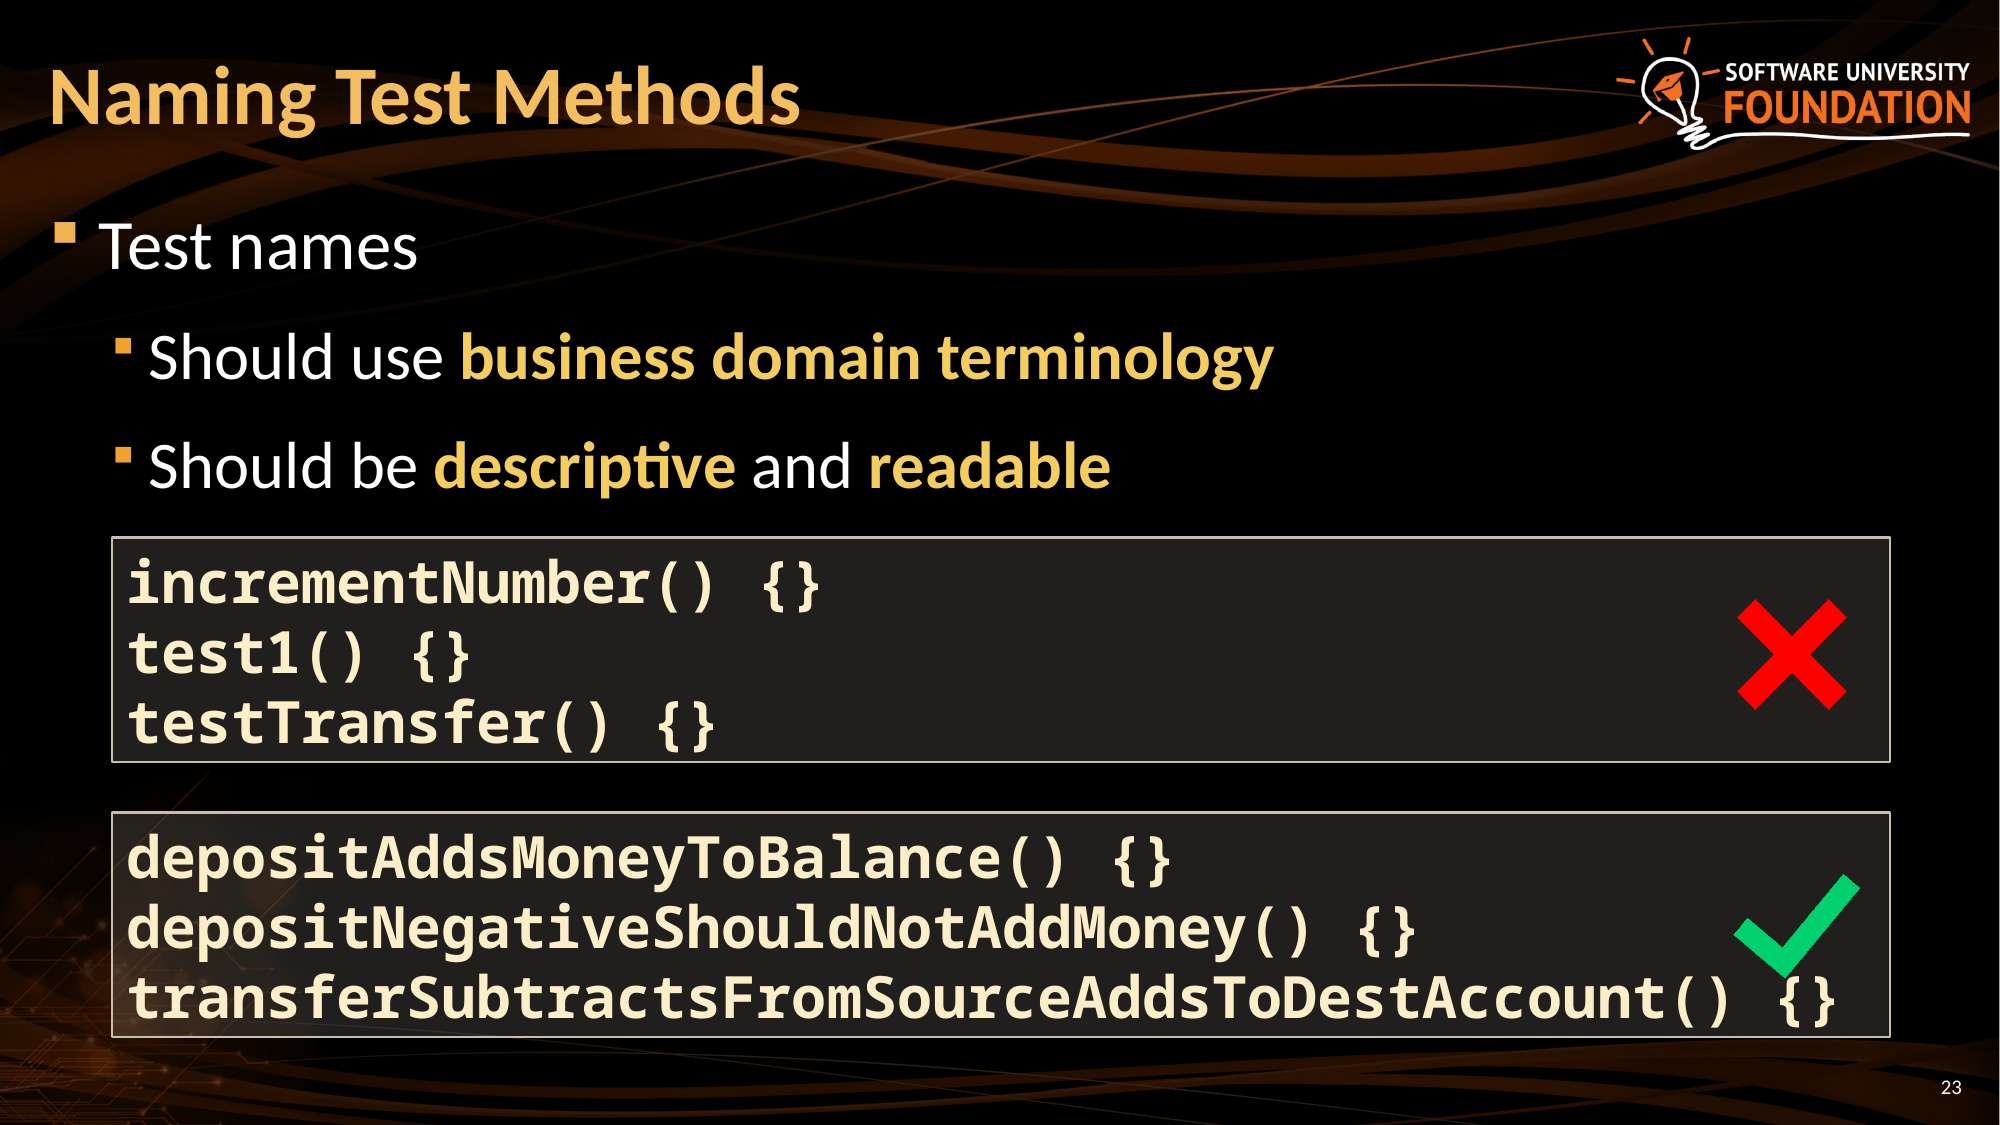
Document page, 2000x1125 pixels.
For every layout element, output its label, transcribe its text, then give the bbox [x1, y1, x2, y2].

text_box incrementNumber() {} test1() {} testTransfer() {} [112, 537, 1891, 763]
picture [0, 0, 2000, 1125]
title Naming Test Methods [30, 6, 1602, 189]
list Test names Should use business domain terminology Should be descriptive and readable [31, 188, 1968, 1103]
text_box depositAddsMoneyToBalance() {} depositNegativeShouldNotAddMoney() {} transferSubtractsFromSourceAddsToDestAccount() {} [112, 812, 1891, 1038]
slide_number 23 [1897, 1070, 1968, 1103]
